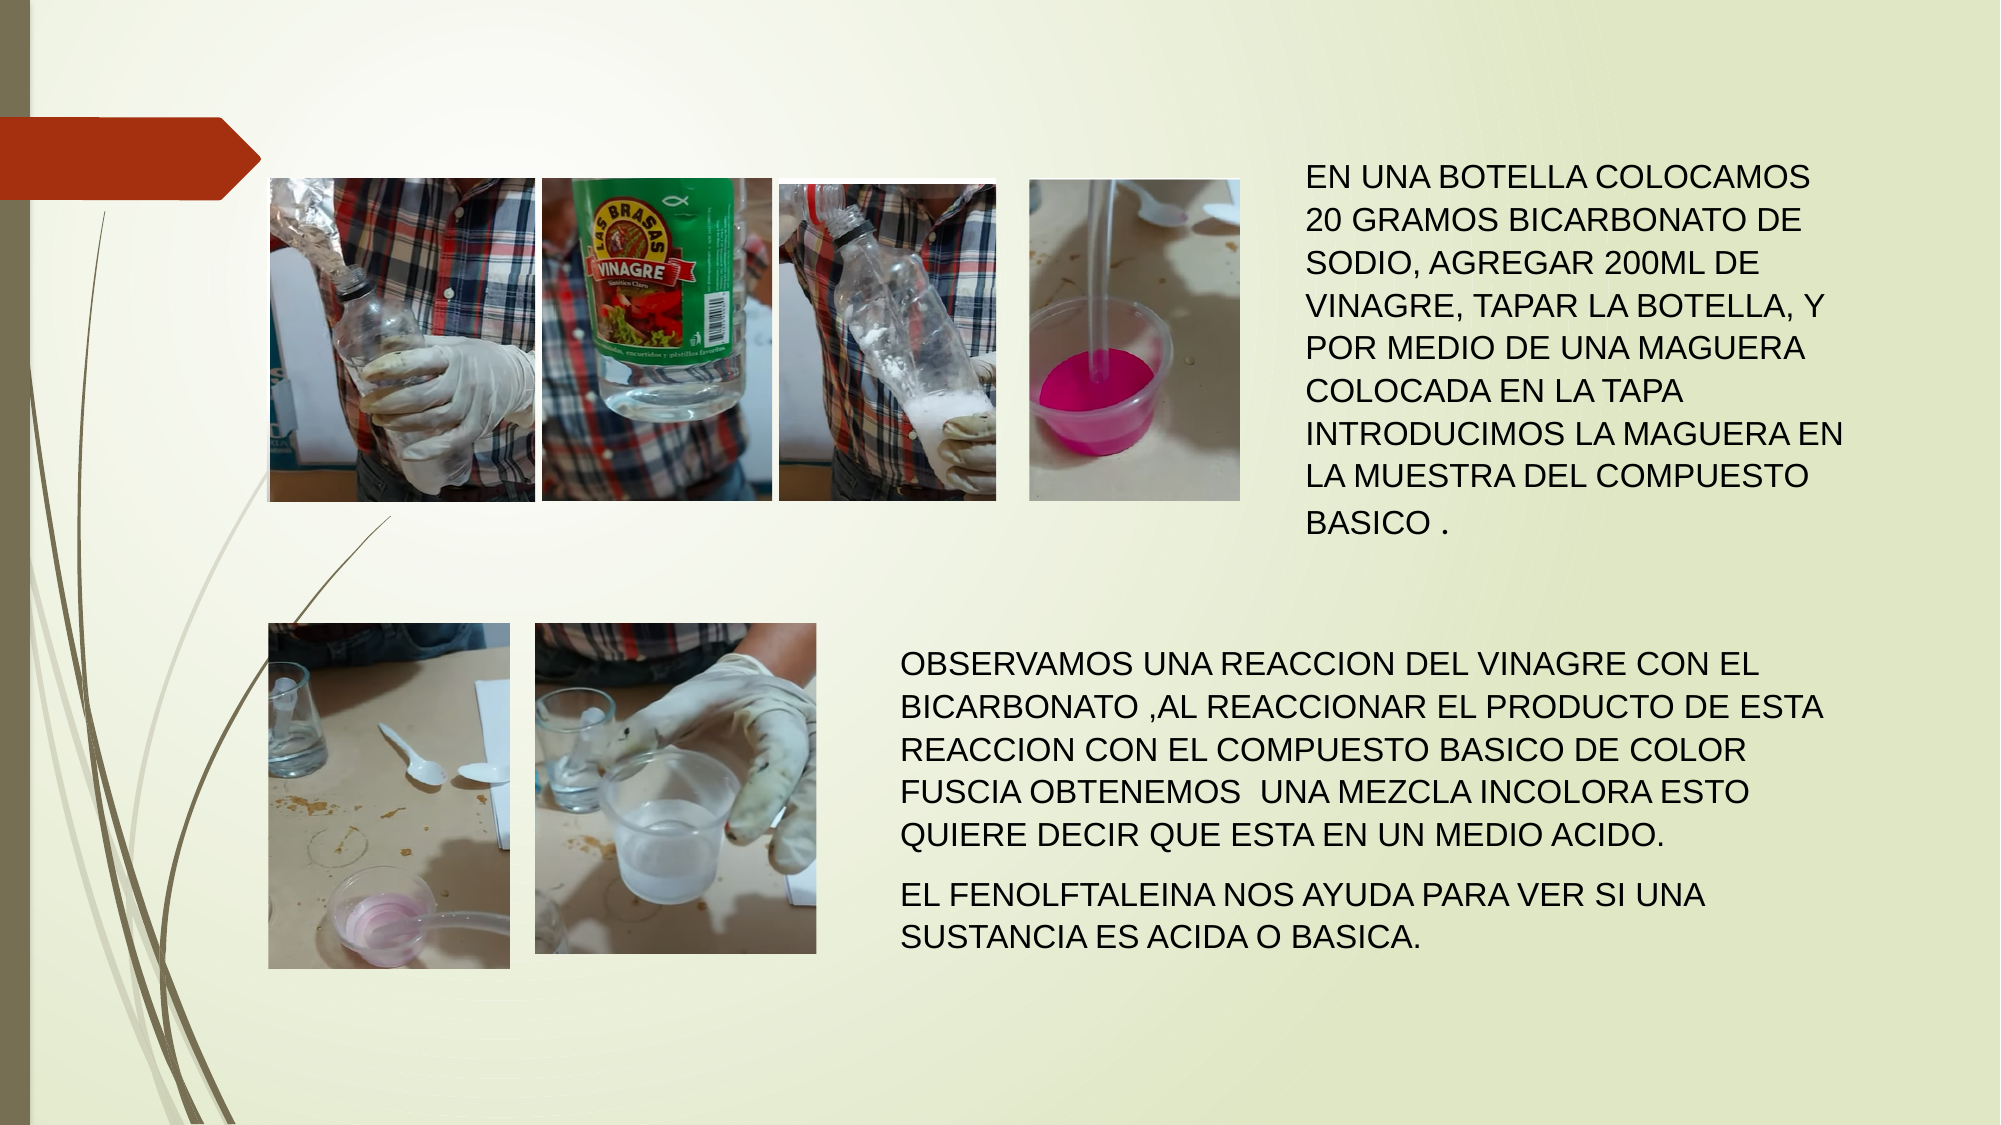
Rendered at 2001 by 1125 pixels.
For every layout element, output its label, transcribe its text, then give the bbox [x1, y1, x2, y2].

picture [266, 178, 536, 502]
picture [268, 623, 511, 969]
picture [534, 623, 817, 955]
picture [541, 177, 773, 502]
picture [778, 177, 997, 502]
text_box OBSERVAMOS UNA REACCION DEL VINAGRE CON EL BICARBONATO ,AL REACCIONAR EL PRODUCTO DE ESTA REACCION CON EL COMPUESTO BASICO DE COLOR FUSCIA OBTENEMOS UNA MEZCLA INCOLORA ESTO QUIERE DECIR QUE ESTA EN UN MEDIO ACIDO. EL FENOLFTALEINA NOS AYUDA PARA VER SI UNA SUSTANCIA ES ACIDA O BASICA. [885, 632, 1886, 963]
text_box EN UNA BOTELLA COLOCAMOS 20 GRAMOS BICARBONATO DE SODIO, AGREGAR 200ML DE VINAGRE, TAPAR LA BOTELLA, Y POR MEDIO DE UNA MAGUERA COLOCADA EN LA TAPA INTRODUCIMOS LA MAGUERA EN LA MUESTRA DEL COMPUESTO BASICO . [1290, 80, 1860, 550]
picture [1029, 177, 1241, 502]
